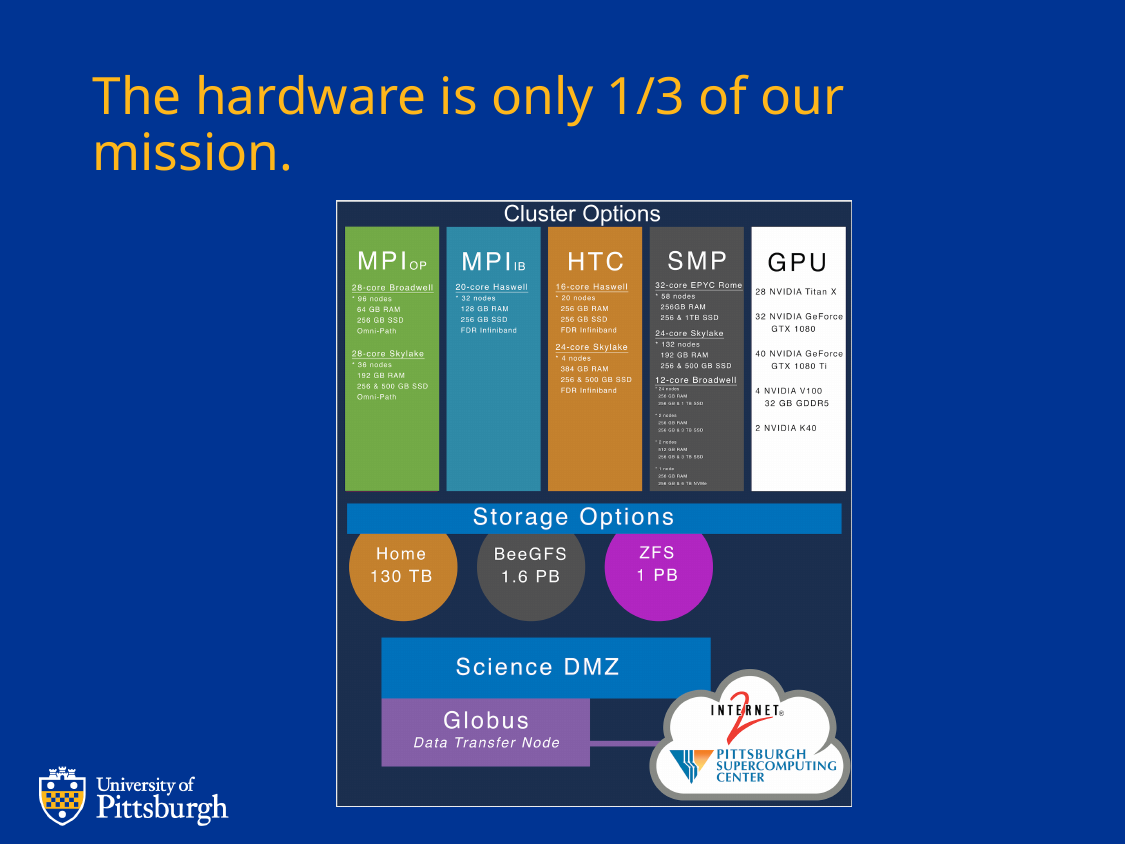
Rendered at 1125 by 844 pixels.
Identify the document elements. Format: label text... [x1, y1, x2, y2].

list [336, 200, 852, 807]
picture [20, 739, 247, 844]
title The hardware is only 1/3 of our mission. [77, 63, 1048, 208]
